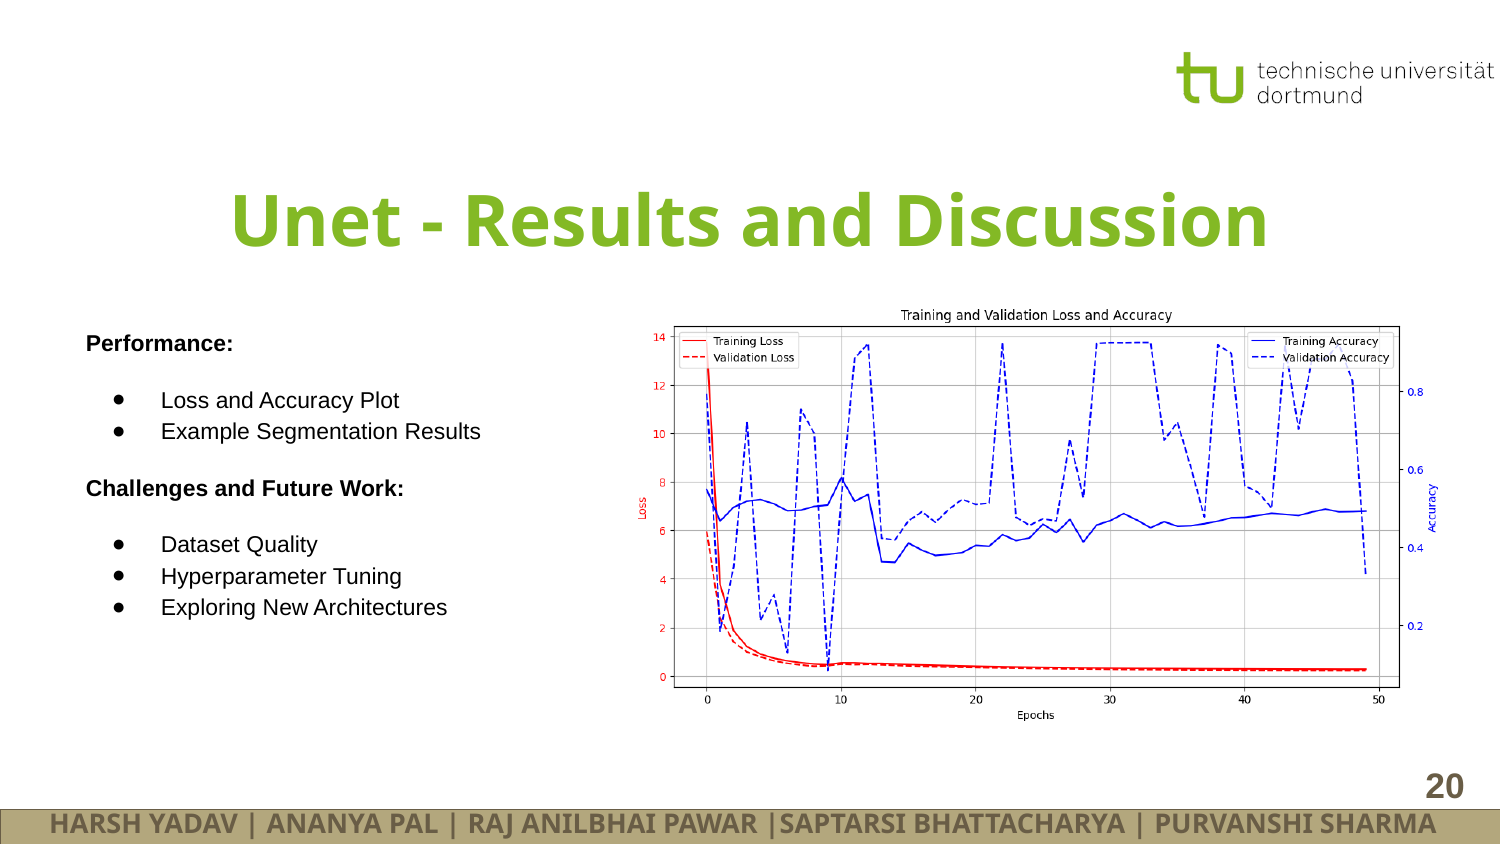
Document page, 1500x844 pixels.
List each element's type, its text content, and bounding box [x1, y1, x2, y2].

picture [1170, 0, 1500, 173]
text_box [0, 790, 1500, 844]
text_box Performance: Loss and Accuracy Plot Example Segmentation Results Challenges and Future Work: Dataset Quality Hyperparameter Tuning Exploring New Architectures [70, 313, 605, 718]
title Unet - Results and Discussion [51, 160, 1449, 277]
slide_number ‹#› [1389, 752, 1480, 789]
picture [629, 301, 1446, 728]
